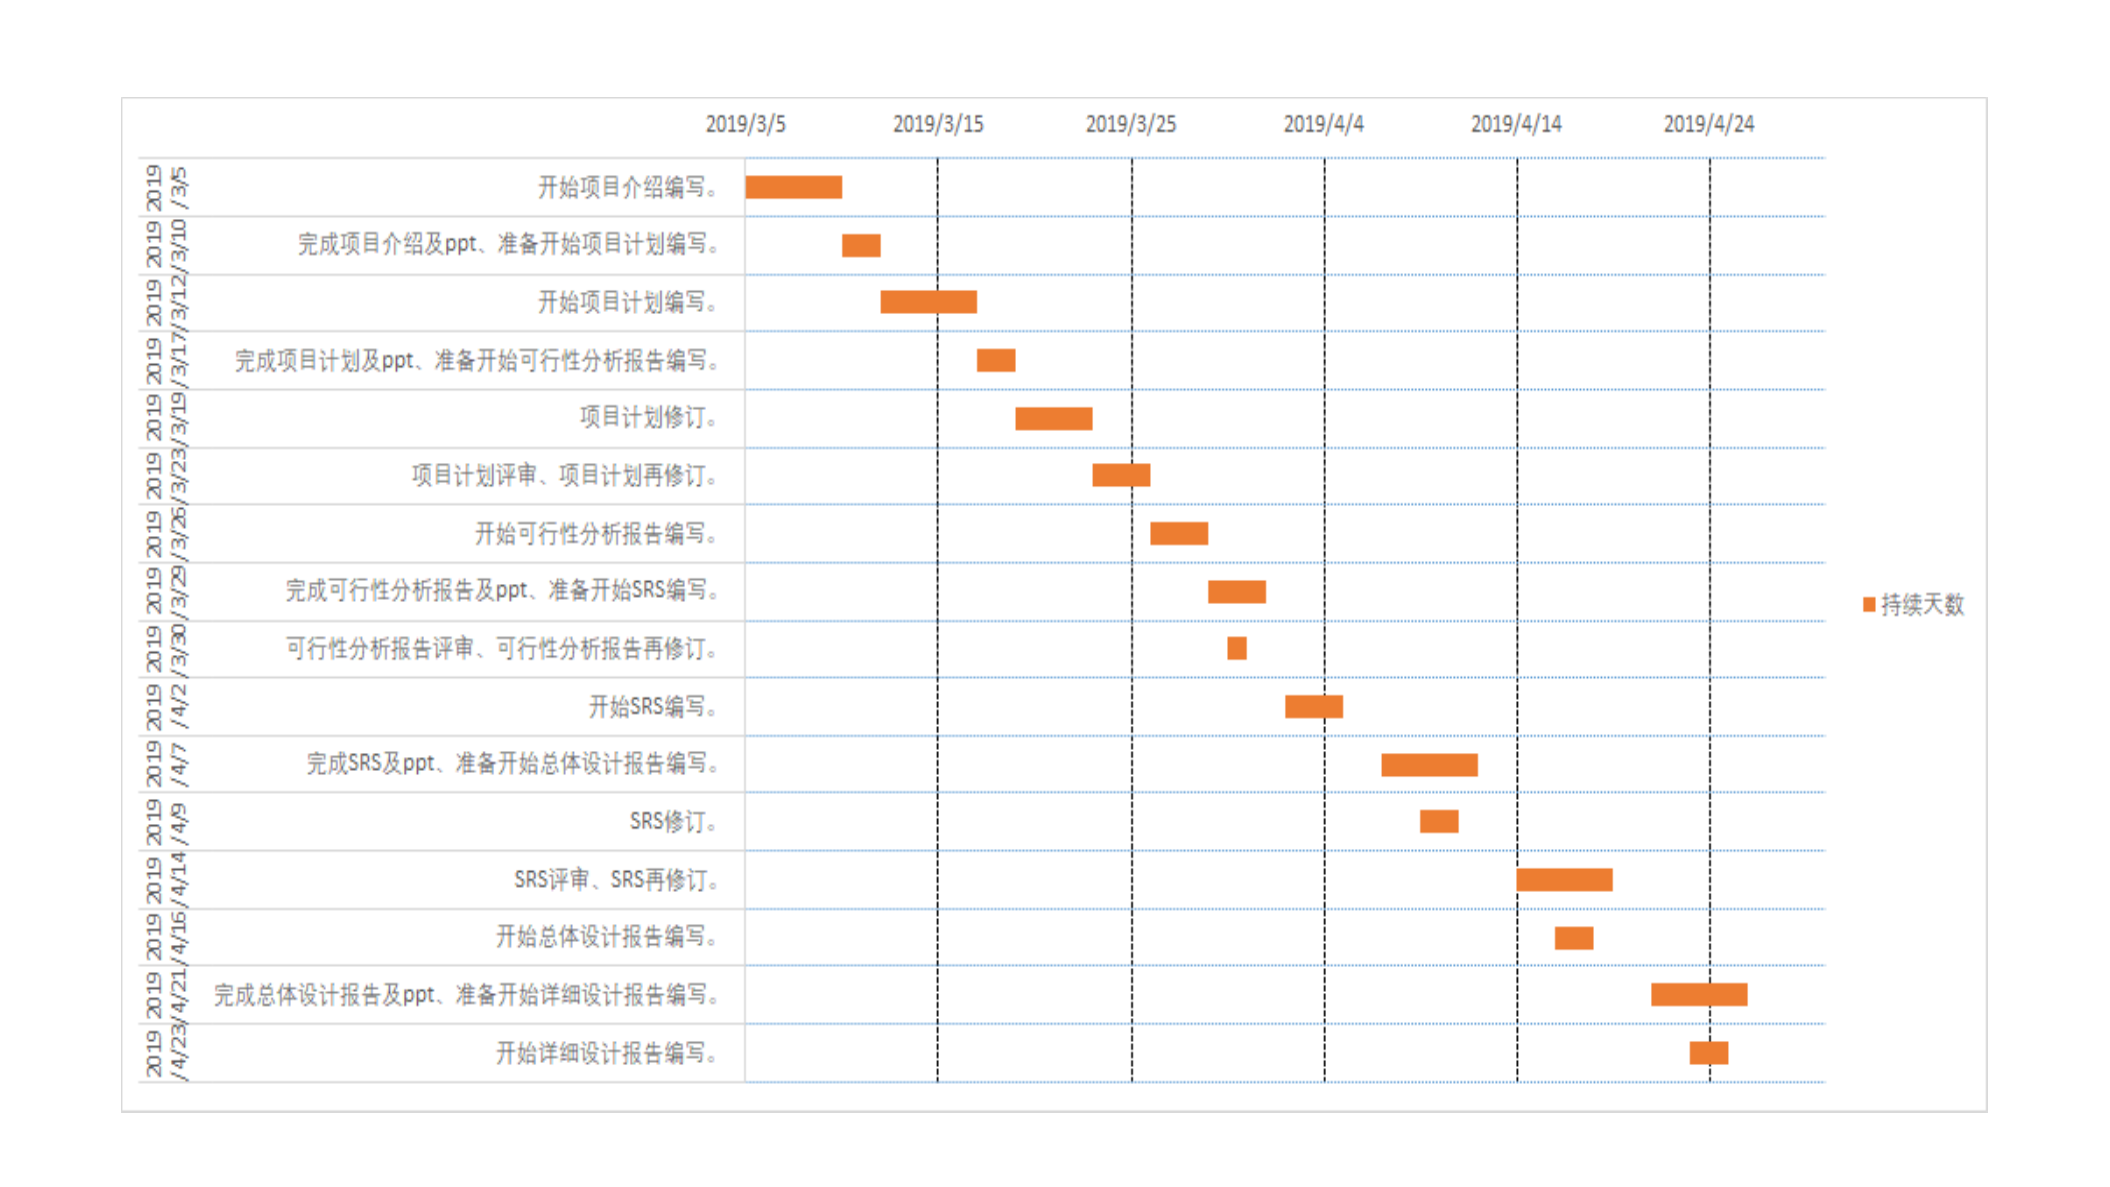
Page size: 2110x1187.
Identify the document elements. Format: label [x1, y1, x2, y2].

picture [121, 96, 1988, 1113]
